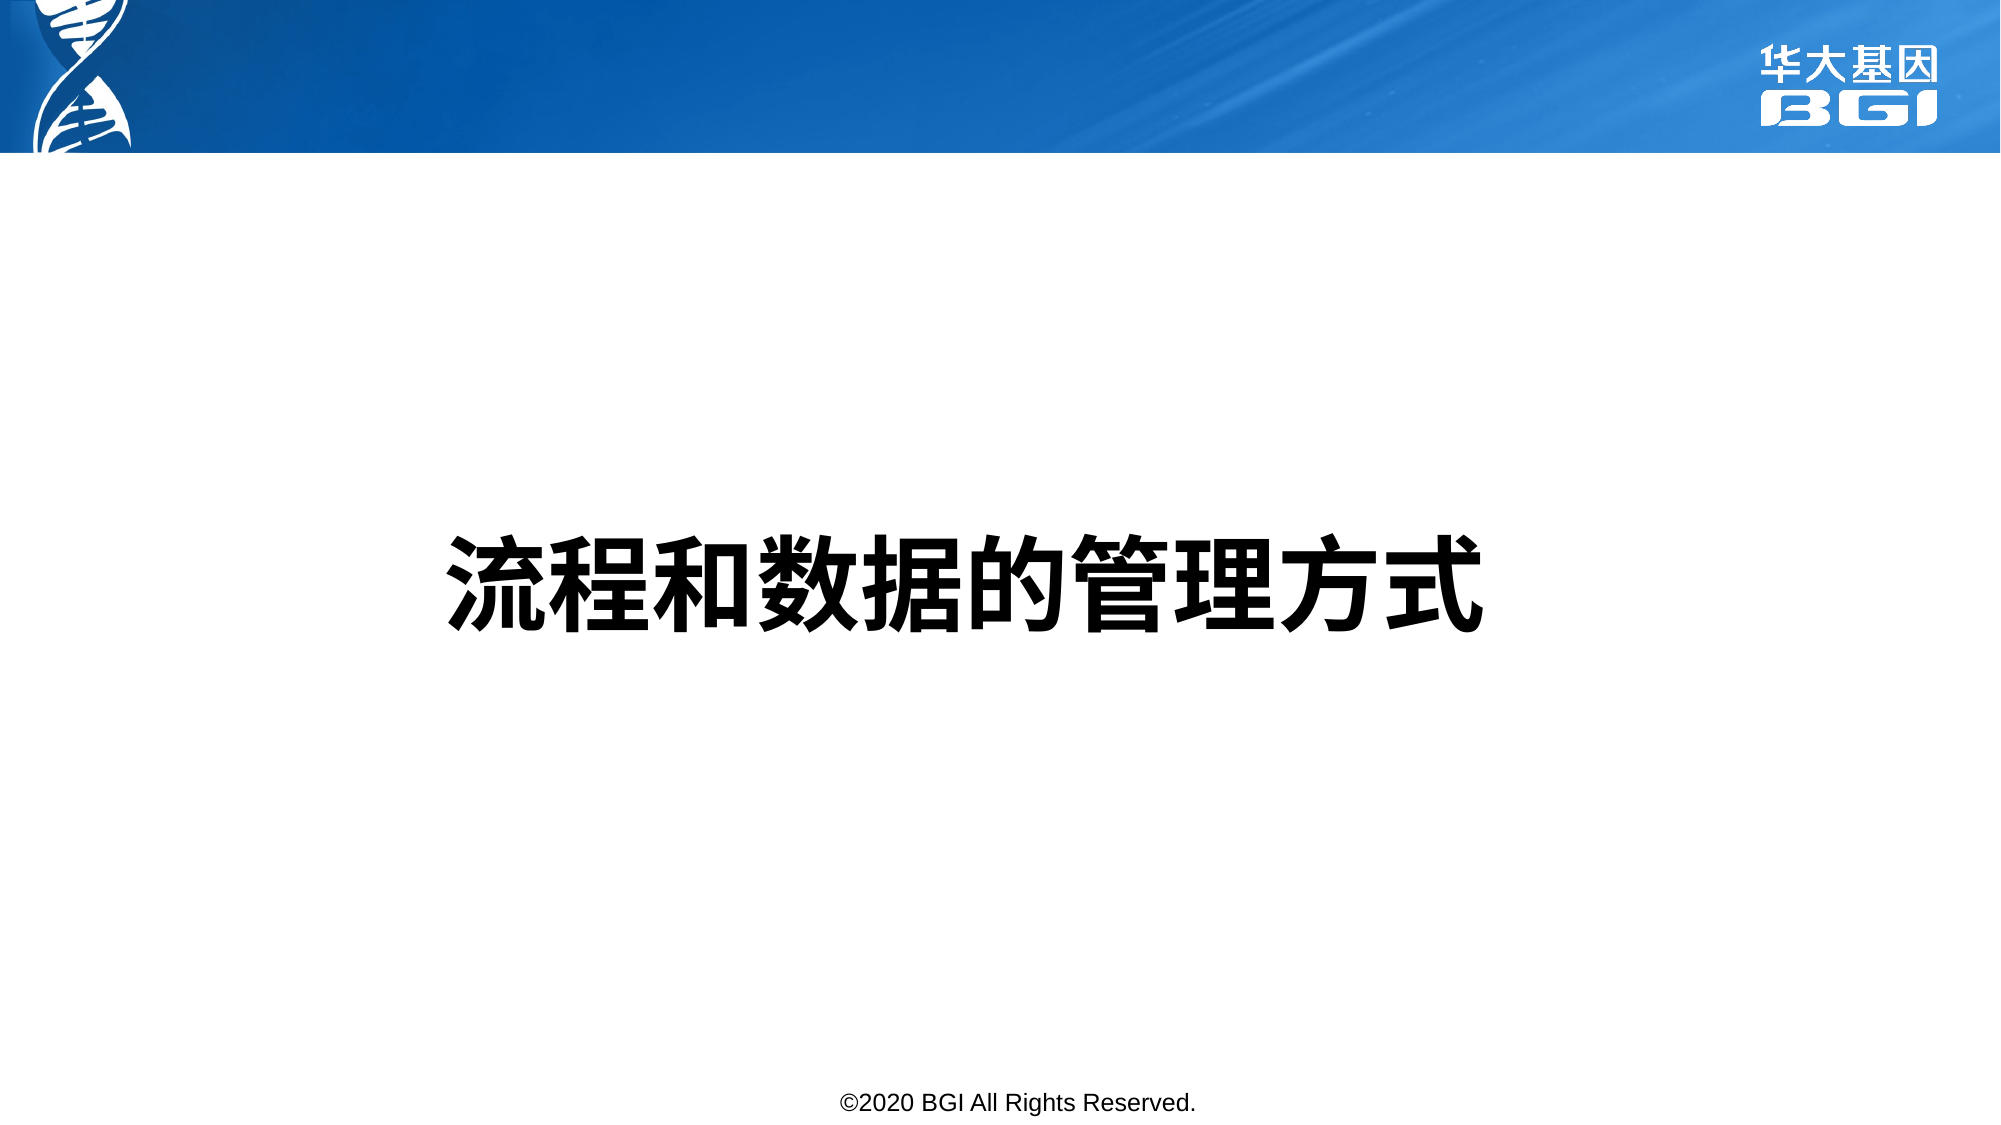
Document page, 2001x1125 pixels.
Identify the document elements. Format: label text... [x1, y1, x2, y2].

picture [0, 0, 2001, 1125]
text_box 流程和数据的管理方式 [428, 512, 1673, 660]
